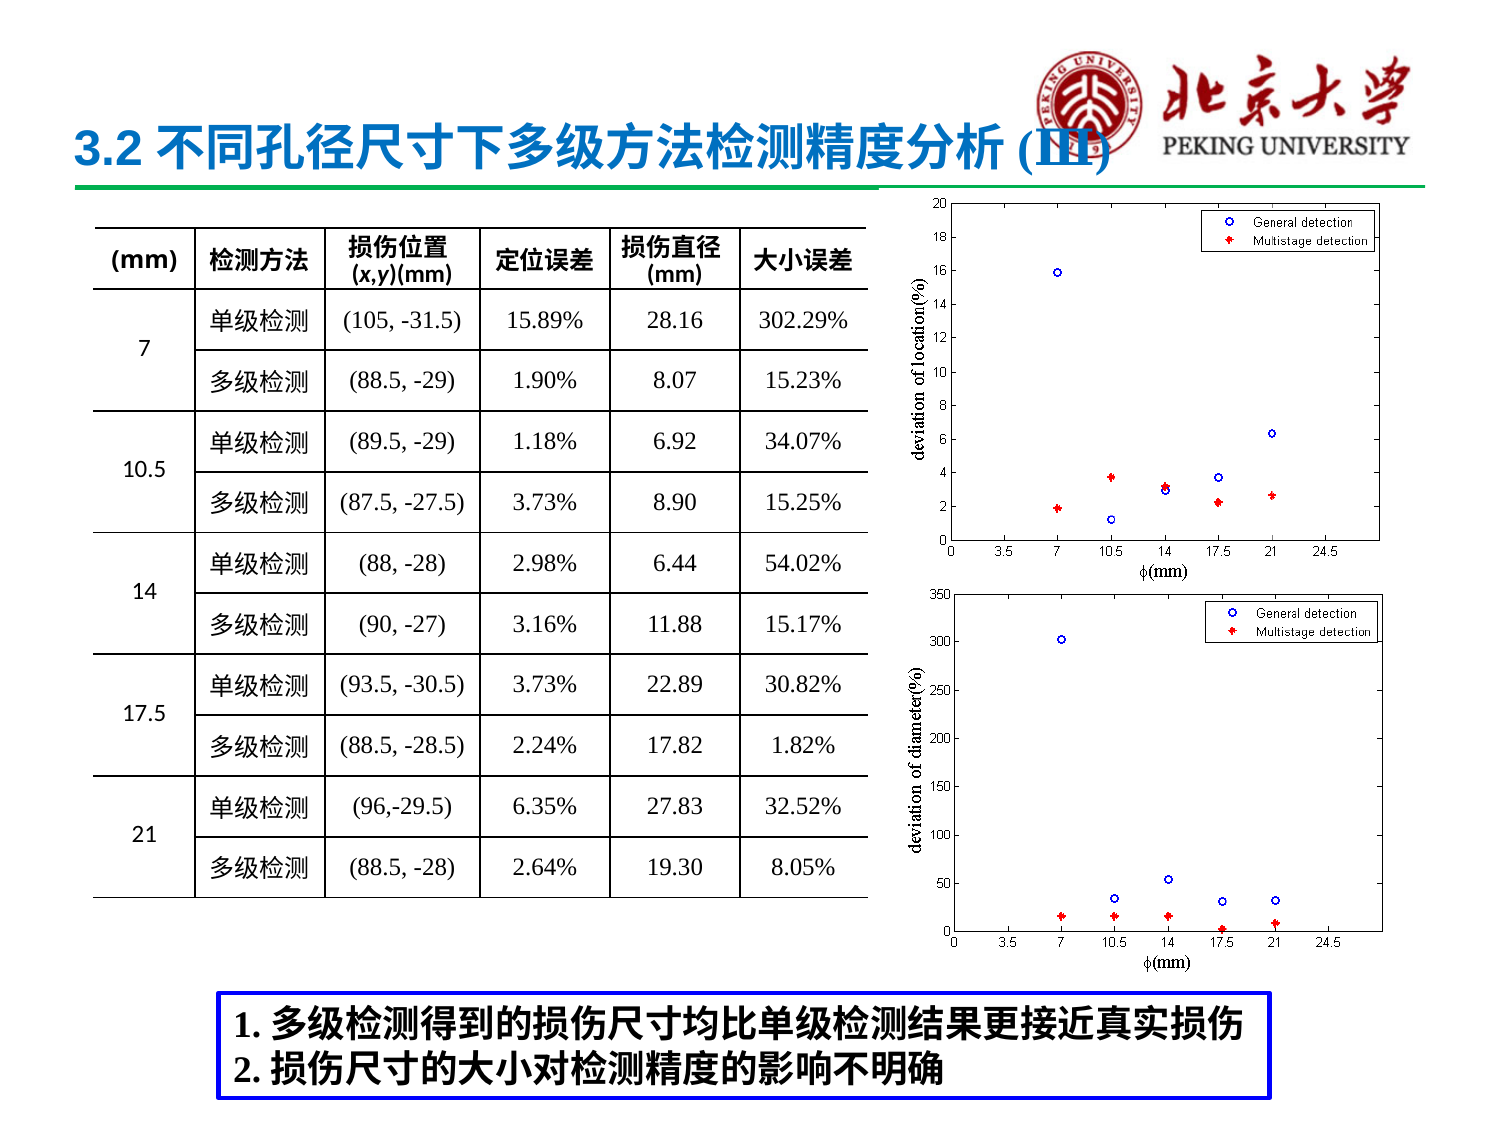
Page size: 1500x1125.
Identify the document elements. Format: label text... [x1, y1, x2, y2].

text_box 1.多级检测得到的损伤尺寸均比单级检测结果更接近真实损伤 2.损伤尺寸的大小对检测精度的影响不明确 [218, 993, 1270, 1098]
title 3.2不同孔径尺寸下多级方法检测精度分析(Ⅲ) [58, 90, 1176, 182]
picture [1022, 39, 1425, 167]
picture [878, 188, 1434, 977]
